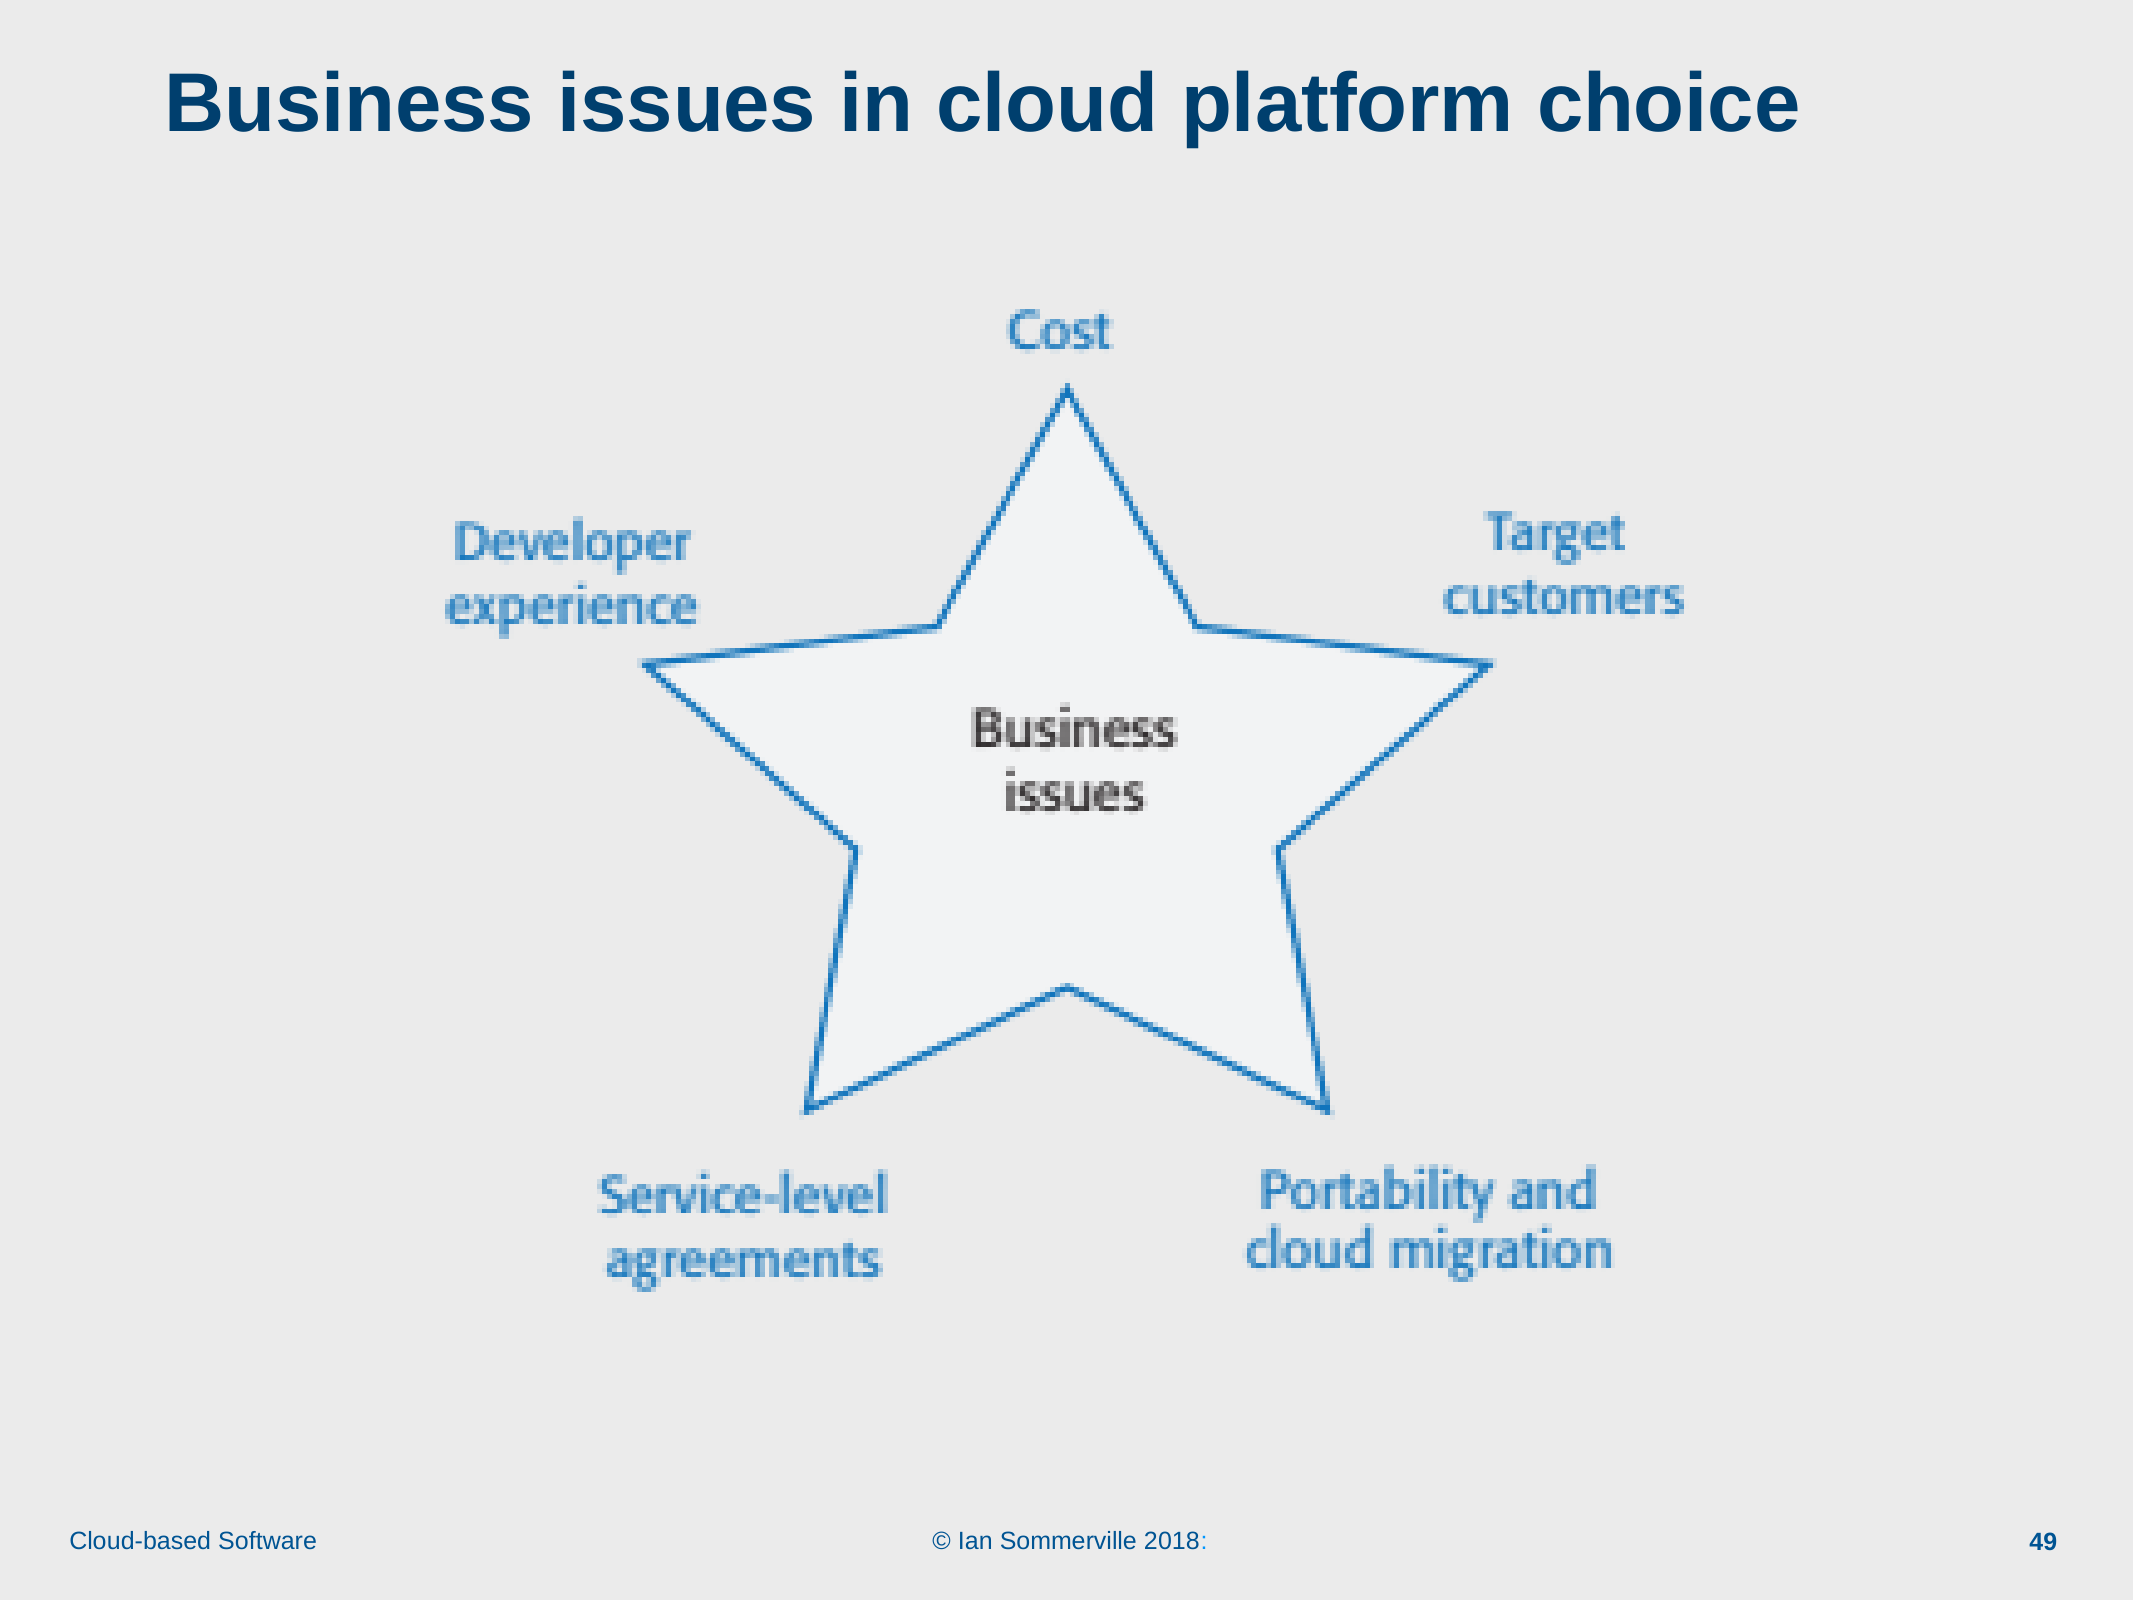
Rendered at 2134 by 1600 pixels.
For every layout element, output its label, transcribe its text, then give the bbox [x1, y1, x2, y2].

picture [233, 192, 1860, 1534]
title Business issues in cloud platform choice [155, 42, 1978, 155]
slide_number 49 [2018, 1516, 2067, 1563]
